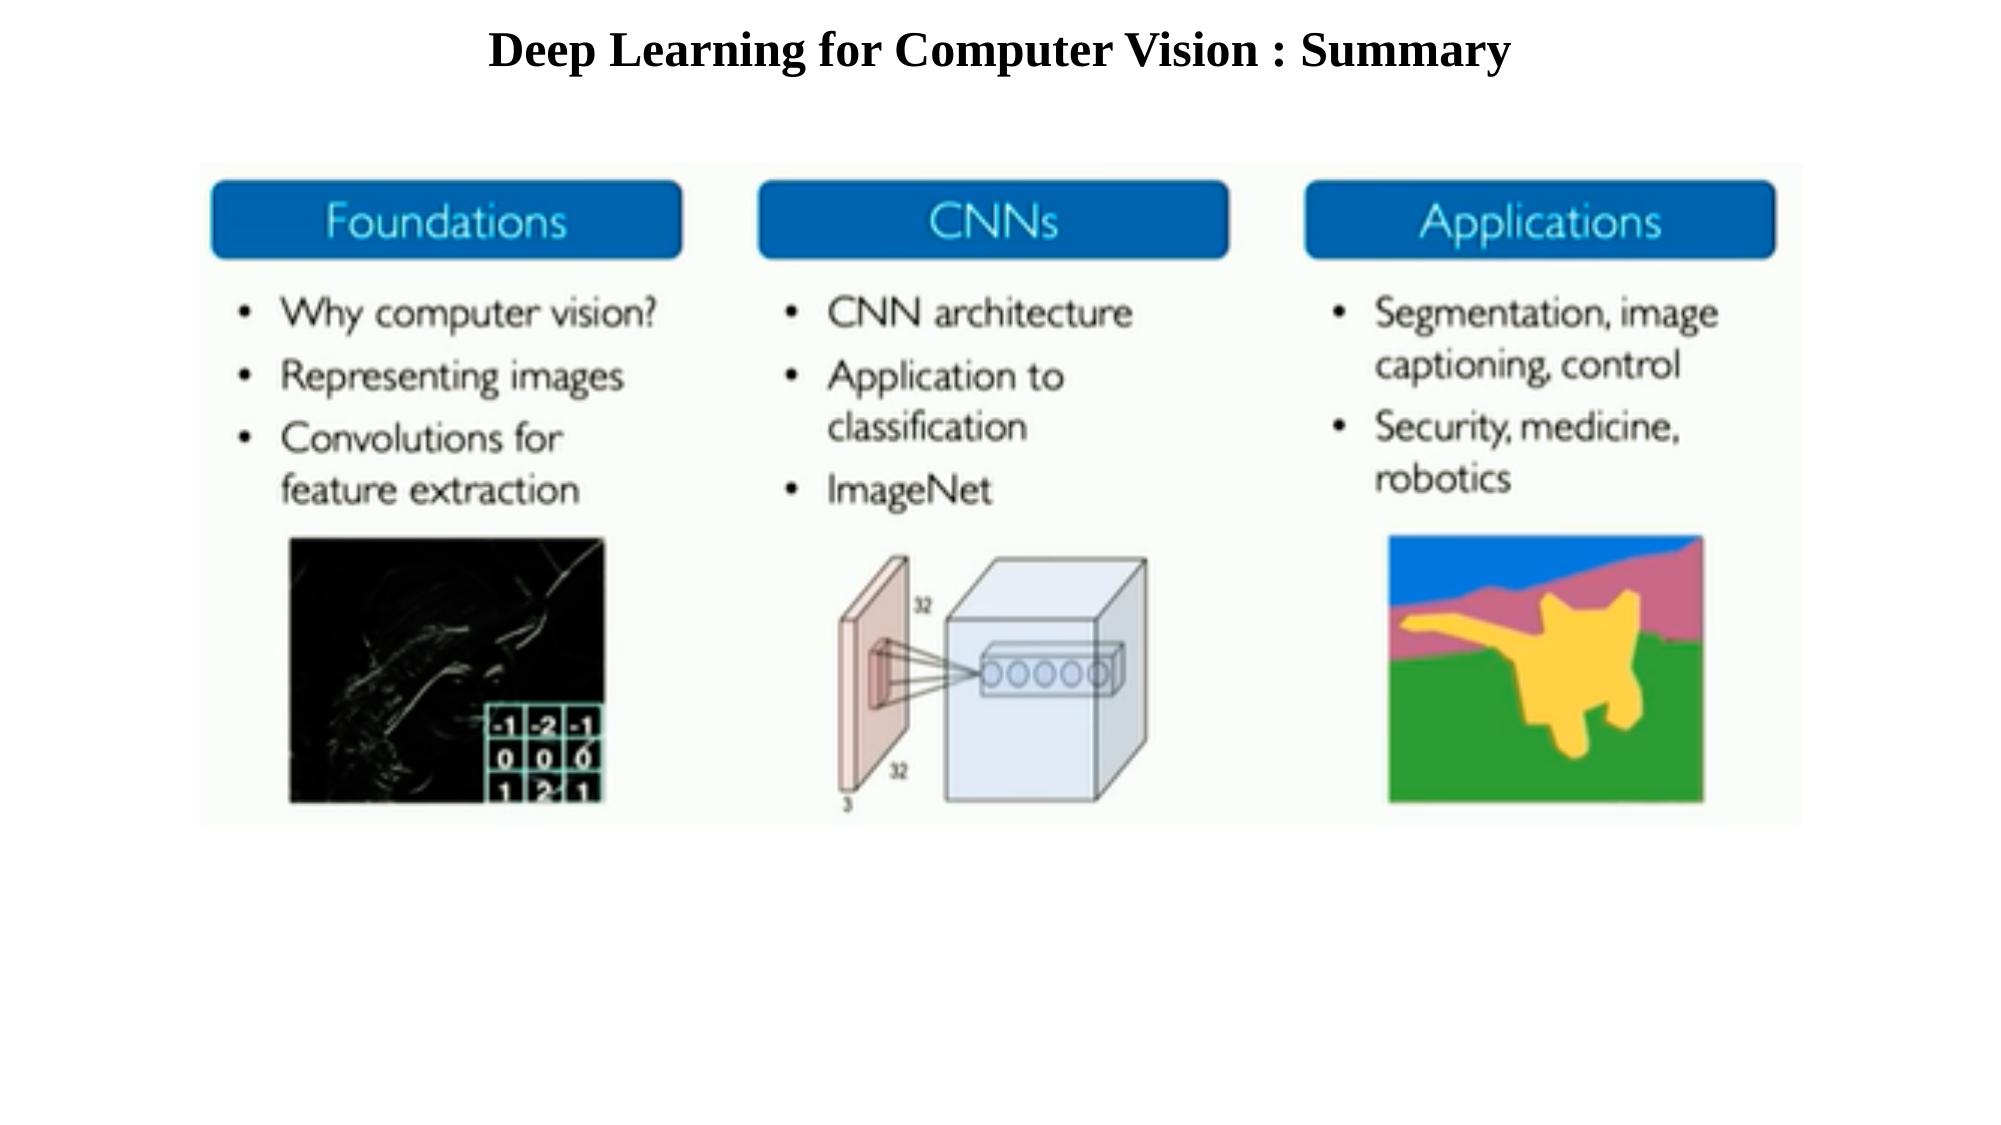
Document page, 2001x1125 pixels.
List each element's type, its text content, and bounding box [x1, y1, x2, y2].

picture [199, 163, 1803, 825]
title Deep Learning for Computer Vision : Summary [0, 12, 2000, 88]
